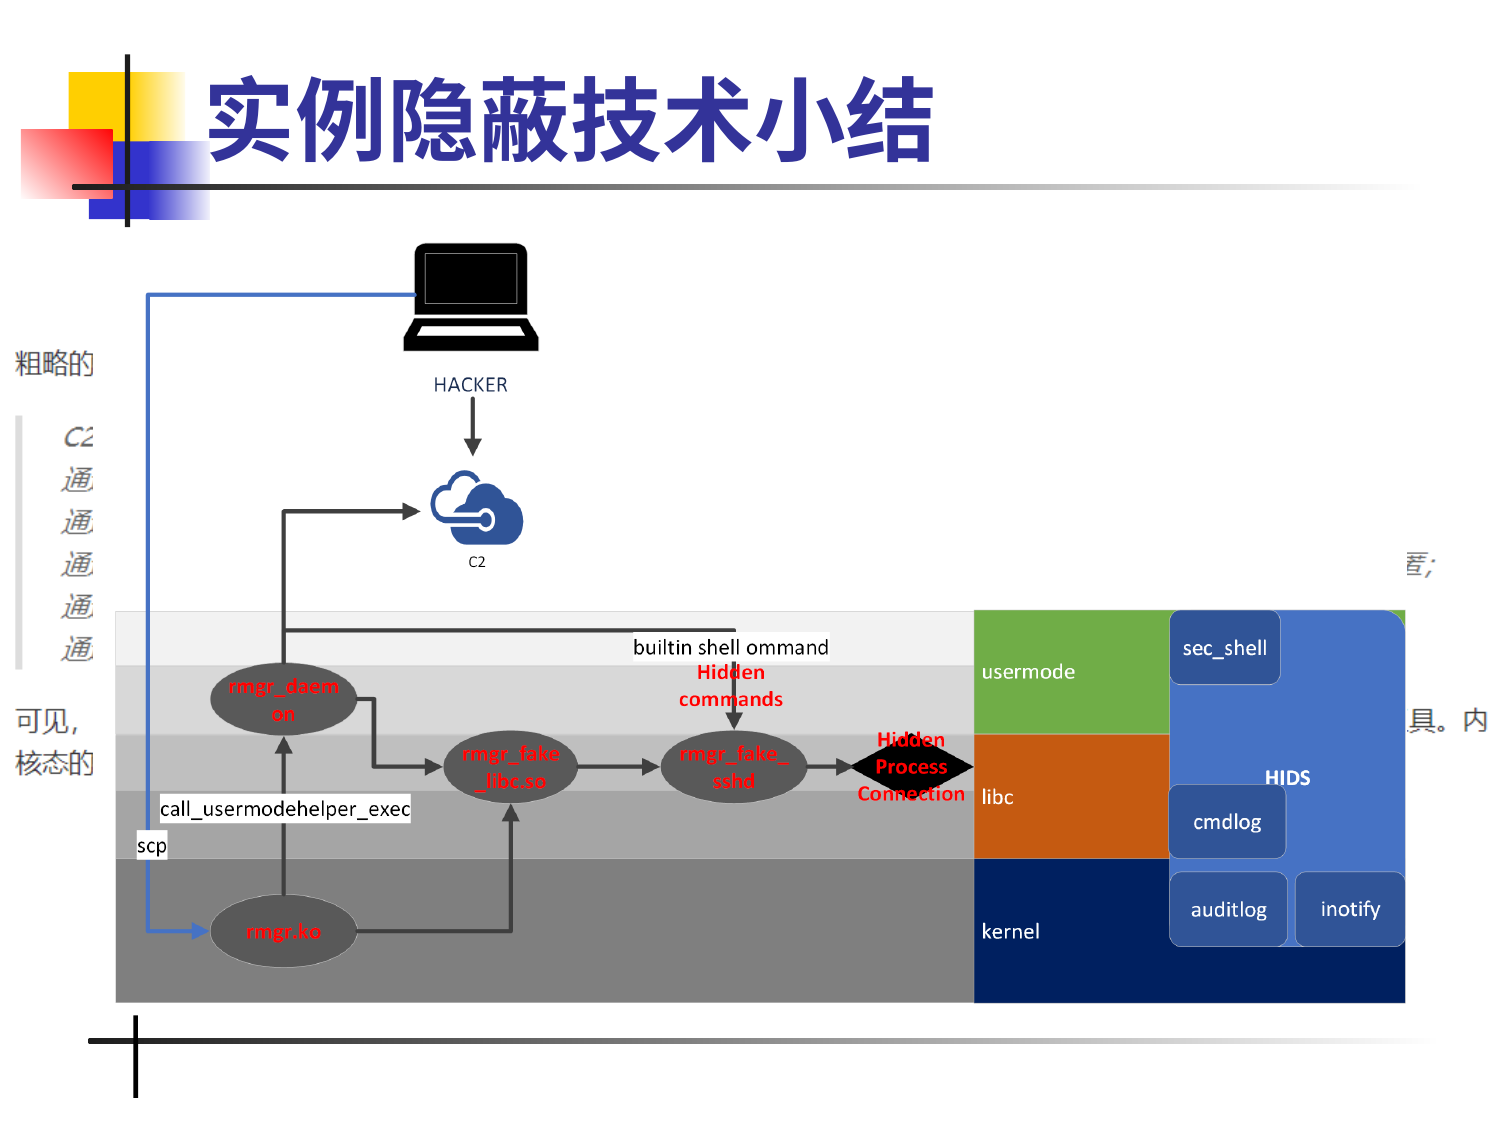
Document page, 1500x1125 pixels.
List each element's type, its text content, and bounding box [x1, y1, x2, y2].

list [93, 230, 1407, 1004]
title 实例隐蔽技术小结 [188, 23, 1468, 181]
picture [0, 341, 93, 784]
picture [1407, 341, 1500, 784]
